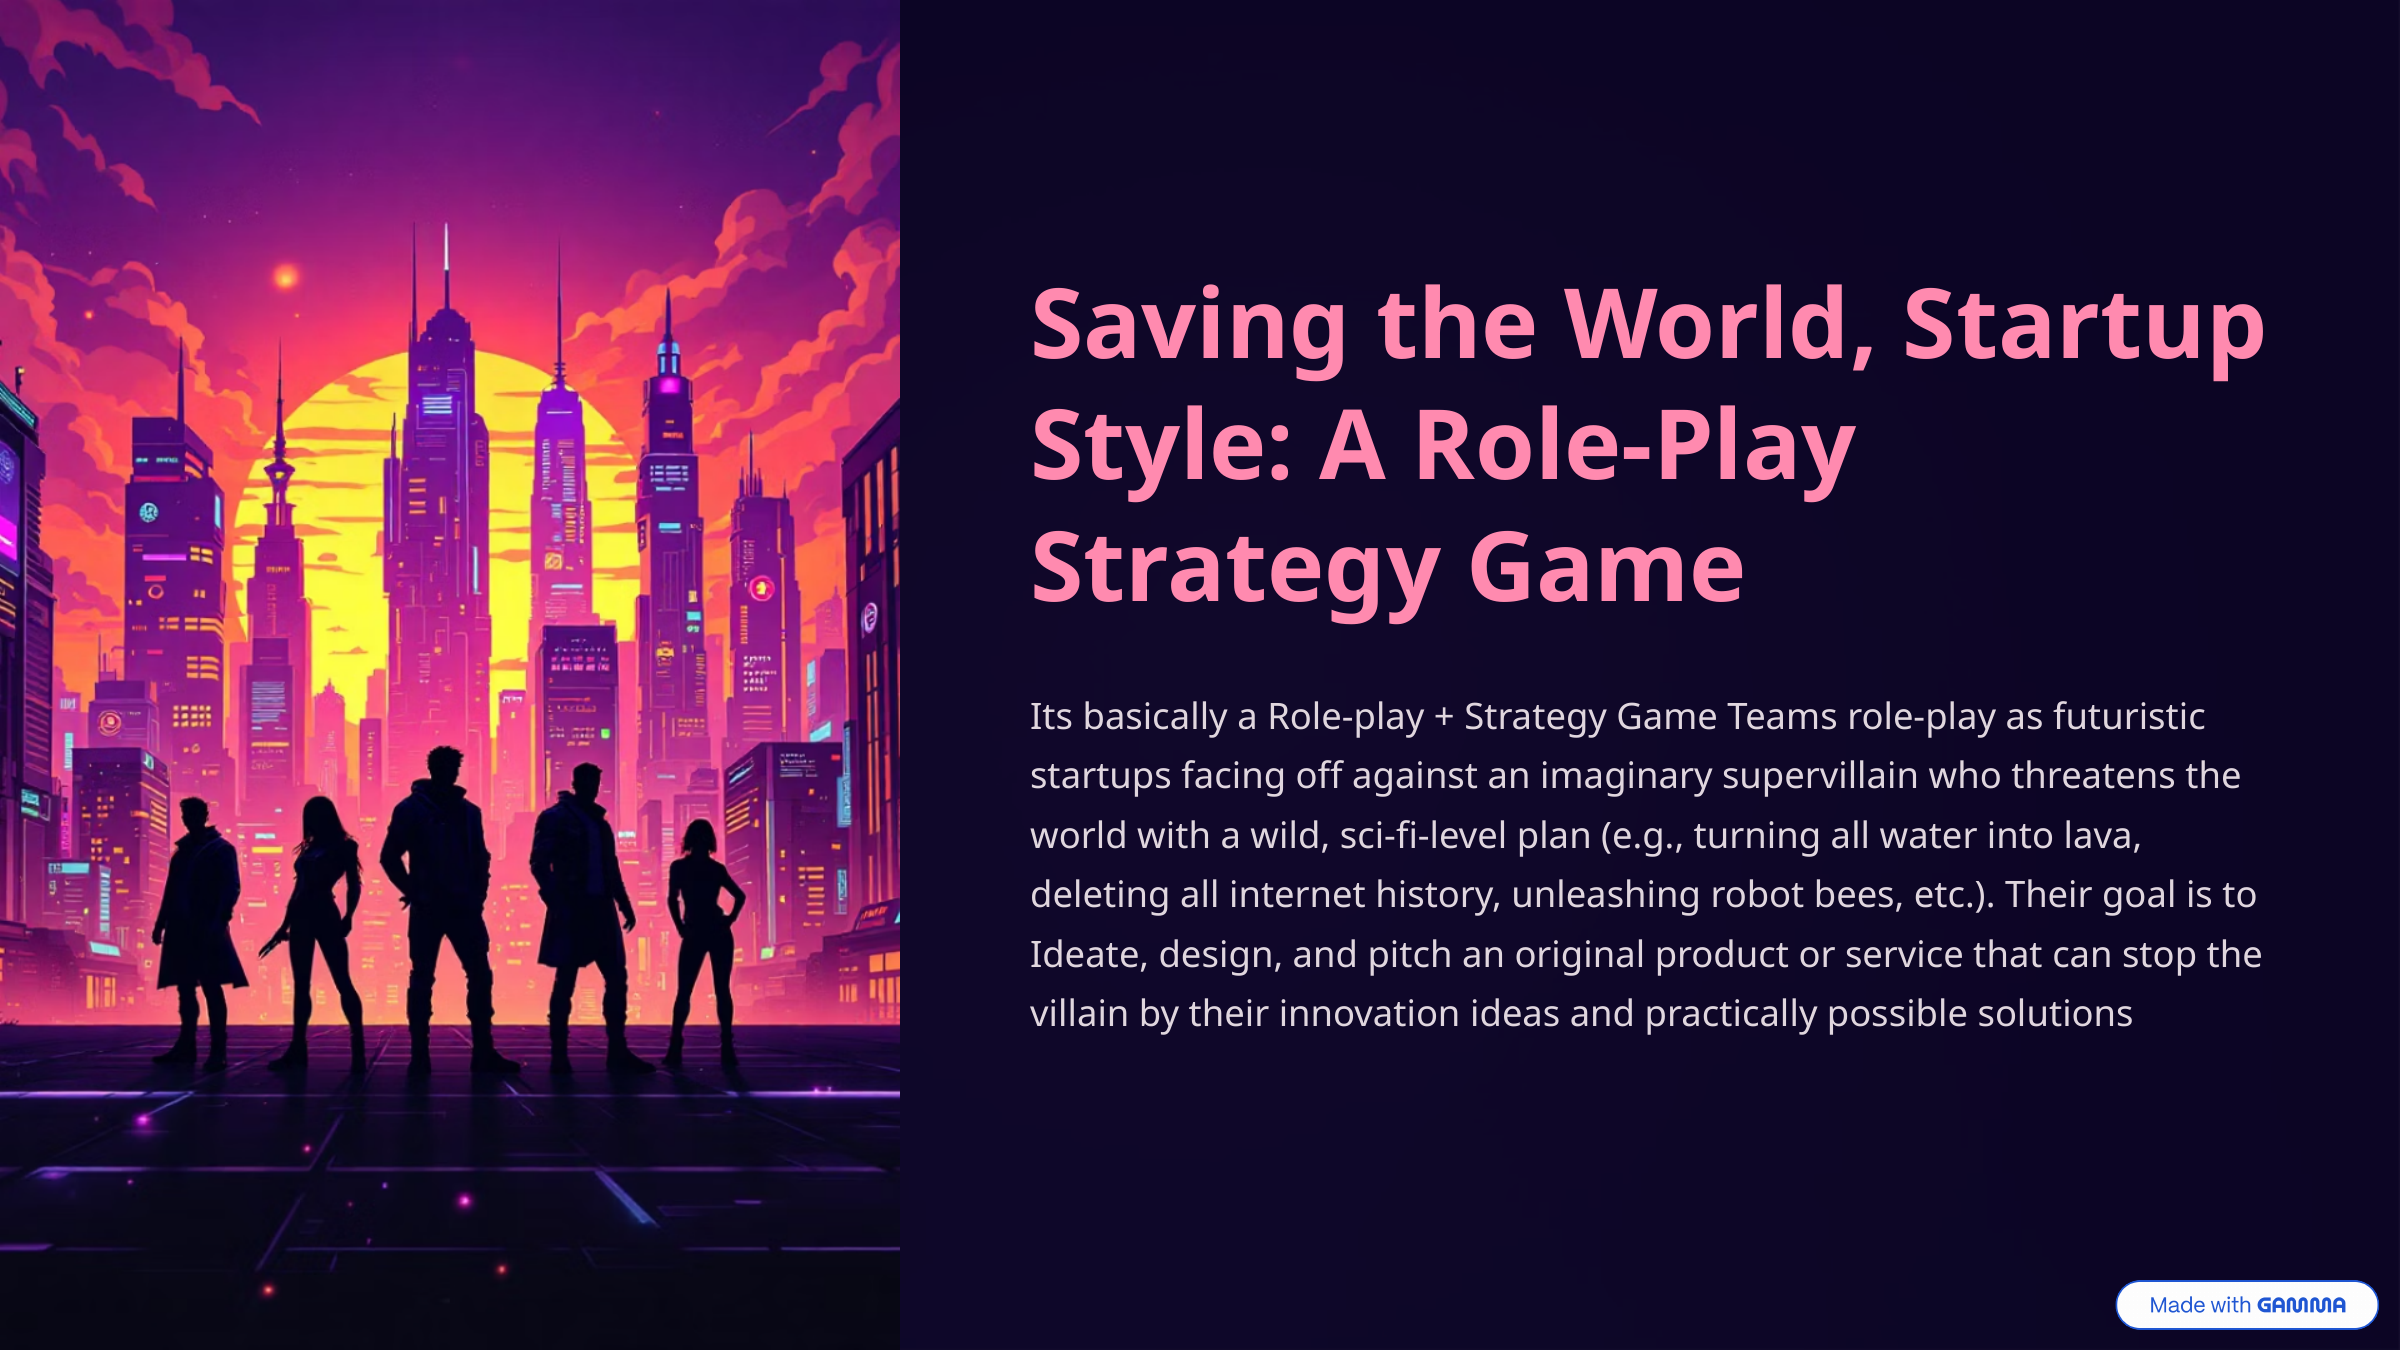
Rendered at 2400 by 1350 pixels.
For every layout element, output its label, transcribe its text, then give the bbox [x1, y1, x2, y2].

picture [2106, 1271, 2389, 1339]
picture [0, 0, 900, 1350]
text_box Its basically a Role-play + Strategy Game Teams role-play as futuristic startups facing off against an imaginary supervillain who threatens the world with a wild, sci-fi-level plan (e.g., turning all water into lava, deleting all internet history, unleashing robot bees, etc.). Their goal is to Ideate, design, and pitch an original product or service that can stop the villain by their innovation ideas and practically possible solutions [1030, 677, 2270, 1095]
text_box Saving the World, Startup Style: A Role-Play Strategy Game [1030, 255, 2270, 622]
